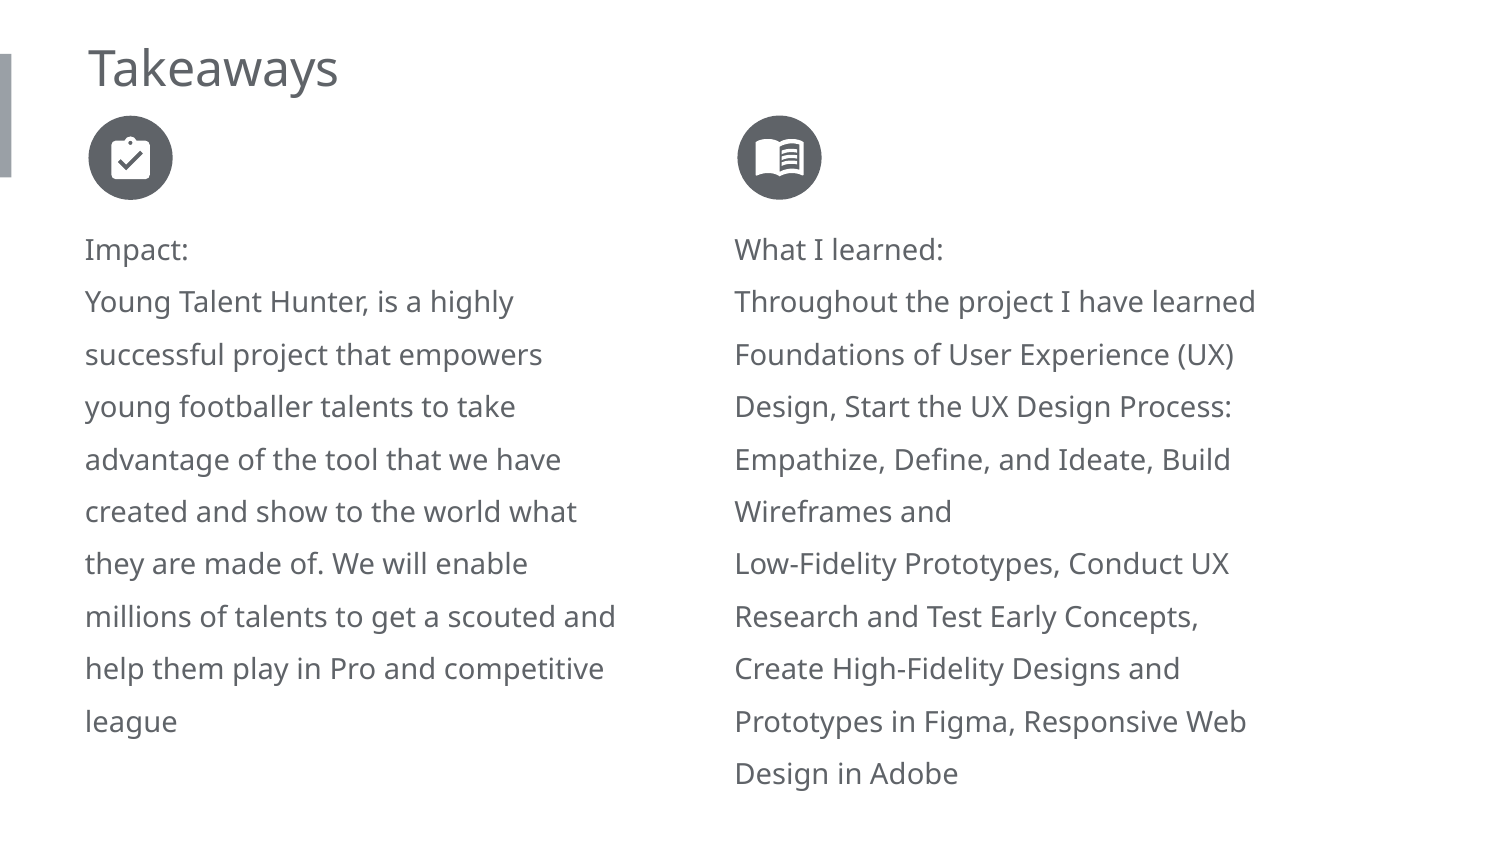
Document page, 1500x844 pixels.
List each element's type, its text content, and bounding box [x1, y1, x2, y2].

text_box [755, 138, 804, 177]
text_box [88, 115, 173, 200]
text_box What I learned: Throughout the project I have learned Foundations of User Experience (UX) Design, Start the UX Design Process: Empathize, Deﬁne, and Ideate, Build Wireframes and Low-Fidelity Prototypes, Conduct UX Research and Test Early Concepts, Create High-Fidelity Designs and Prototypes in Figma, Responsive Web Design in Adobe [734, 198, 1300, 806]
text_box [737, 115, 822, 200]
text_box [111, 136, 150, 180]
text_box Takeaways [88, 21, 898, 112]
text_box Impact: Young Talent Hunter, is a highly successful project that empowers young footballer talents to take advantage of the tool that we have created and show to the world what they are made of. We will enable millions of talents to get a scouted and help them play in Pro and competitive league [84, 198, 651, 753]
